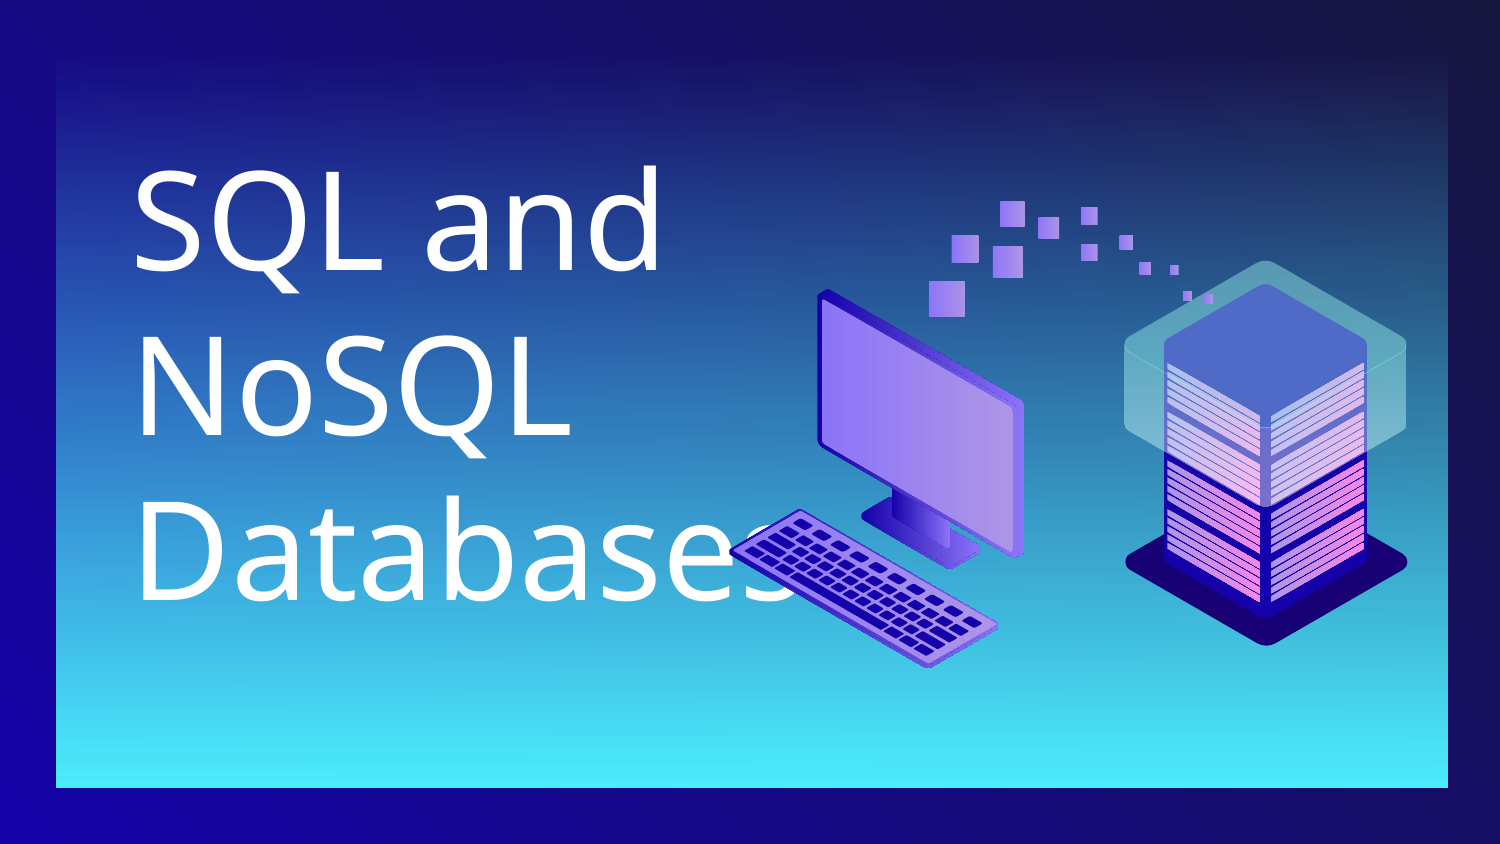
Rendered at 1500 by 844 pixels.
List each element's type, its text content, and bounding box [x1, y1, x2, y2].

text_box [992, 246, 1023, 278]
text_box [1270, 525, 1364, 586]
text_box [1224, 516, 1261, 537]
text_box [1167, 517, 1261, 578]
text_box [1168, 516, 1261, 569]
text_box [1167, 525, 1261, 586]
text_box [1270, 516, 1336, 554]
text_box [1270, 516, 1322, 546]
text_box [1125, 533, 1408, 646]
text_box [1270, 517, 1364, 578]
text_box [929, 281, 965, 287]
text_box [728, 288, 1025, 669]
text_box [1122, 260, 1409, 507]
text_box [1270, 516, 1307, 537]
text_box [1000, 201, 1025, 227]
text_box [1167, 542, 1261, 603]
text_box [1270, 516, 1293, 529]
text_box [951, 235, 979, 263]
text_box [1119, 235, 1133, 250]
text_box [1167, 534, 1261, 595]
text_box [1081, 207, 1098, 225]
text_box [1164, 516, 1367, 619]
text_box [1270, 534, 1364, 595]
text_box [1209, 516, 1261, 546]
text_box [1238, 516, 1261, 529]
text_box [1270, 542, 1364, 603]
text_box [1195, 516, 1261, 554]
title SQL and NoSQL Databases [115, 206, 888, 600]
text_box [1038, 217, 1060, 239]
text_box [1270, 516, 1362, 569]
text_box [1081, 244, 1098, 261]
